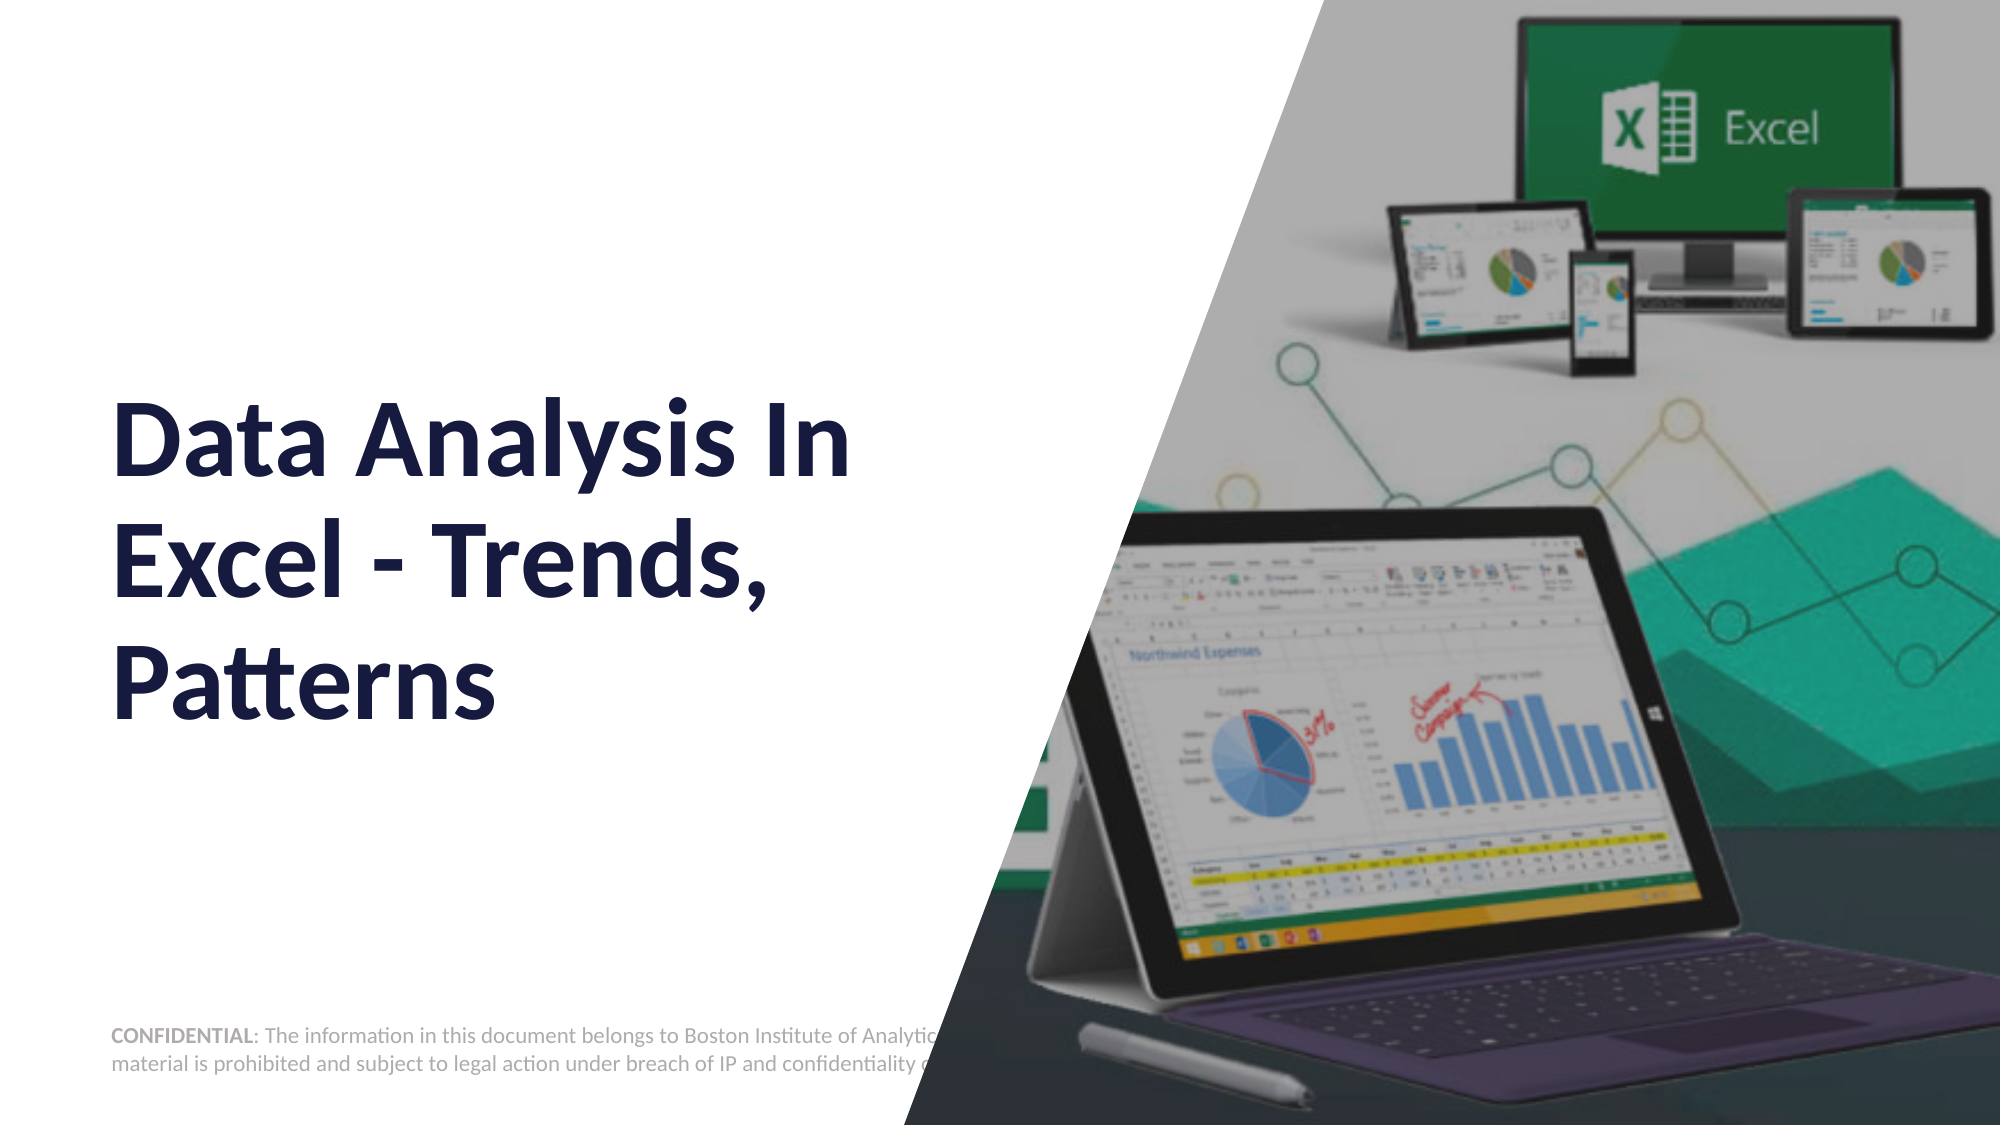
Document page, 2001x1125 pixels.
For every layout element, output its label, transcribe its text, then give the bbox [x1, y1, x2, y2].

title Data Analysis In Excel - Trends, Patterns [111, 327, 904, 796]
picture [904, 0, 2000, 1125]
